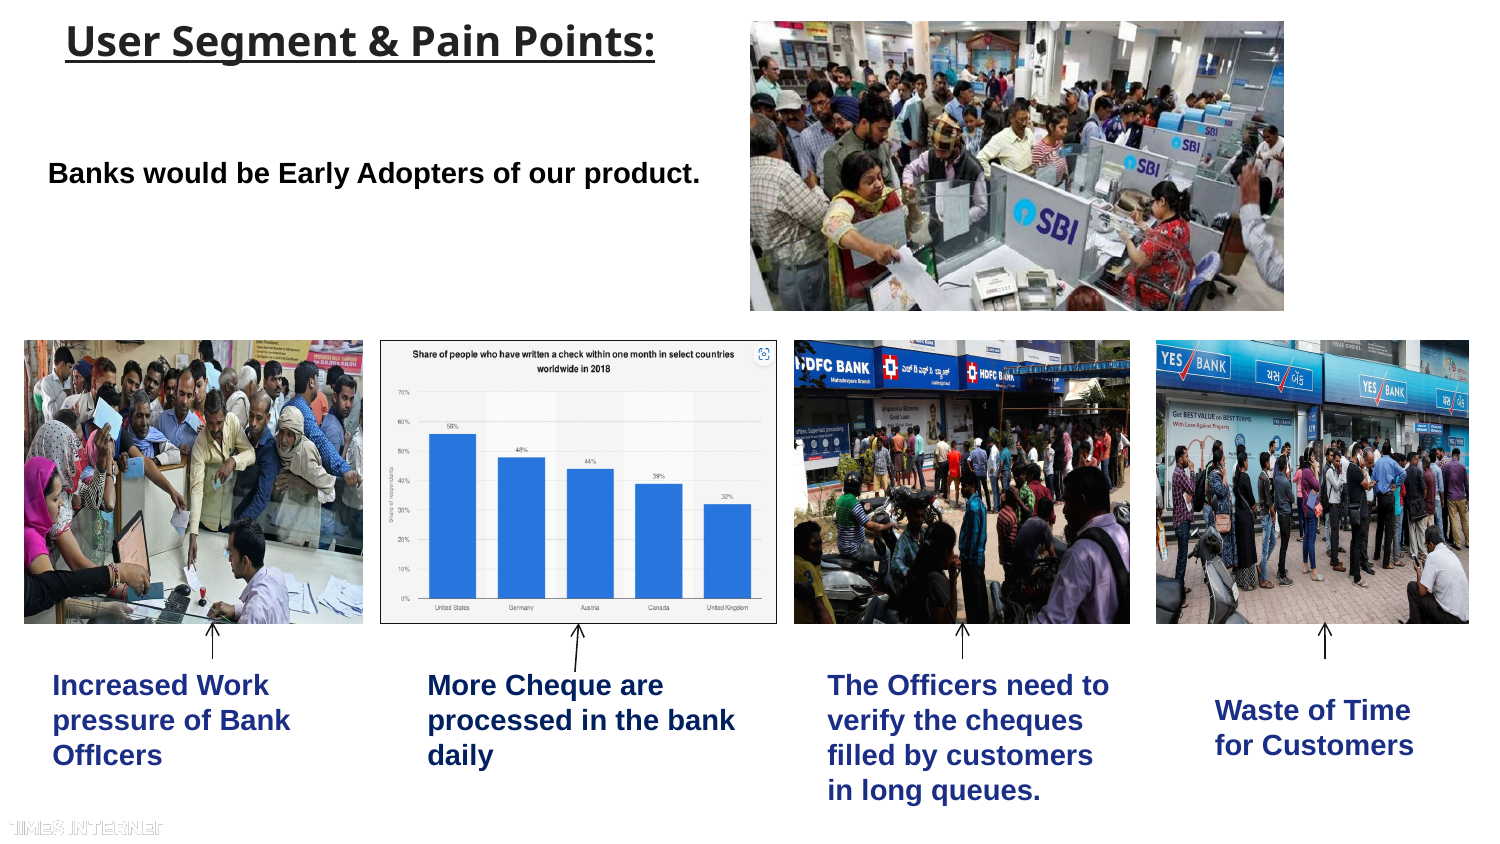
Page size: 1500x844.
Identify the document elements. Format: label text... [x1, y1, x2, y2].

picture [749, 21, 1284, 312]
picture [8, 818, 164, 837]
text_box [552, 645, 602, 650]
picture [1155, 340, 1469, 624]
text_box Waste of Time for Customers [1199, 684, 1444, 769]
text_box The Officers need to verify the cheques filled by customers in long queues. [812, 659, 1136, 814]
picture [380, 340, 778, 624]
text_box More Cheque are processed in the bank daily [412, 659, 756, 779]
picture [24, 340, 363, 624]
title User Segment & Pain Points: [50, 0, 712, 72]
picture [794, 340, 1130, 624]
text_box Banks would be Early Adopters of our product. [24, 146, 744, 197]
text_box Increased Work pressure of Bank OffIcers [37, 659, 321, 779]
